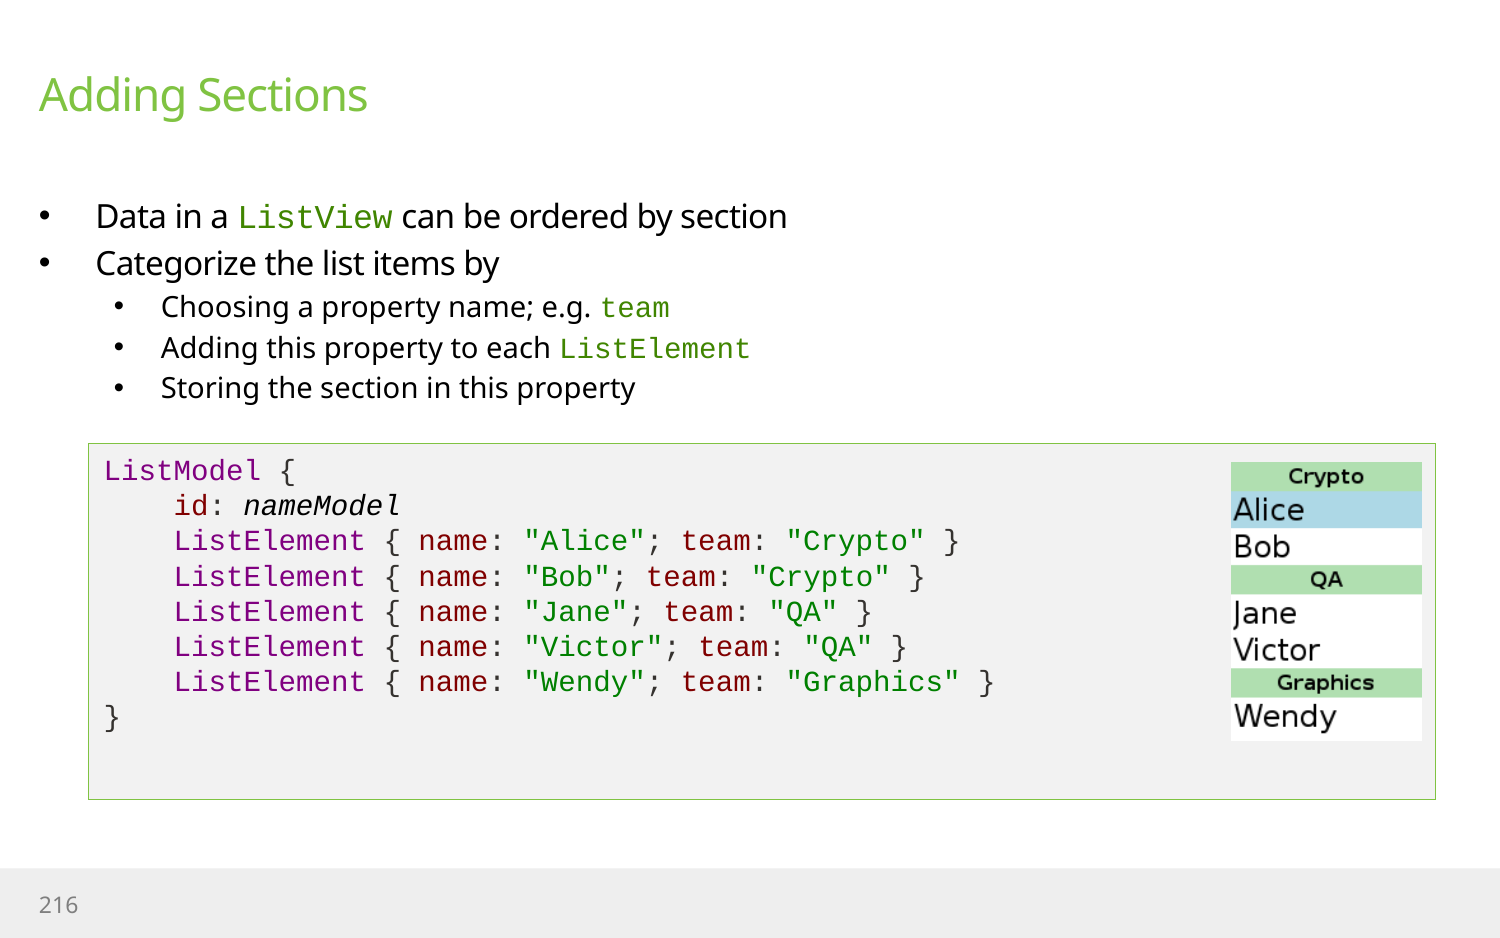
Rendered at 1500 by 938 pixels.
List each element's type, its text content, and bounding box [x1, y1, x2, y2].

title Adding Sections [39, 66, 1052, 195]
picture [1230, 462, 1422, 741]
list Data in a ListView can be ordered by section Categorize the list items by Choosing a property name; e.g. team Adding this property to each ListElement Storing the section in this property [39, 195, 1272, 763]
text_box ListModel { id: nameModel ListElement { name: "Alice"; team: "Crypto" } ListElement { name: "Bob"; team: "Crypto" } ListElement { name: "Jane"; team: "QA" } ListElement { name: "Victor"; team: "QA" } ListElement { name: "Wendy"; team: "Graphics" } } [88, 443, 1436, 800]
slide_number 216 [39, 892, 410, 921]
